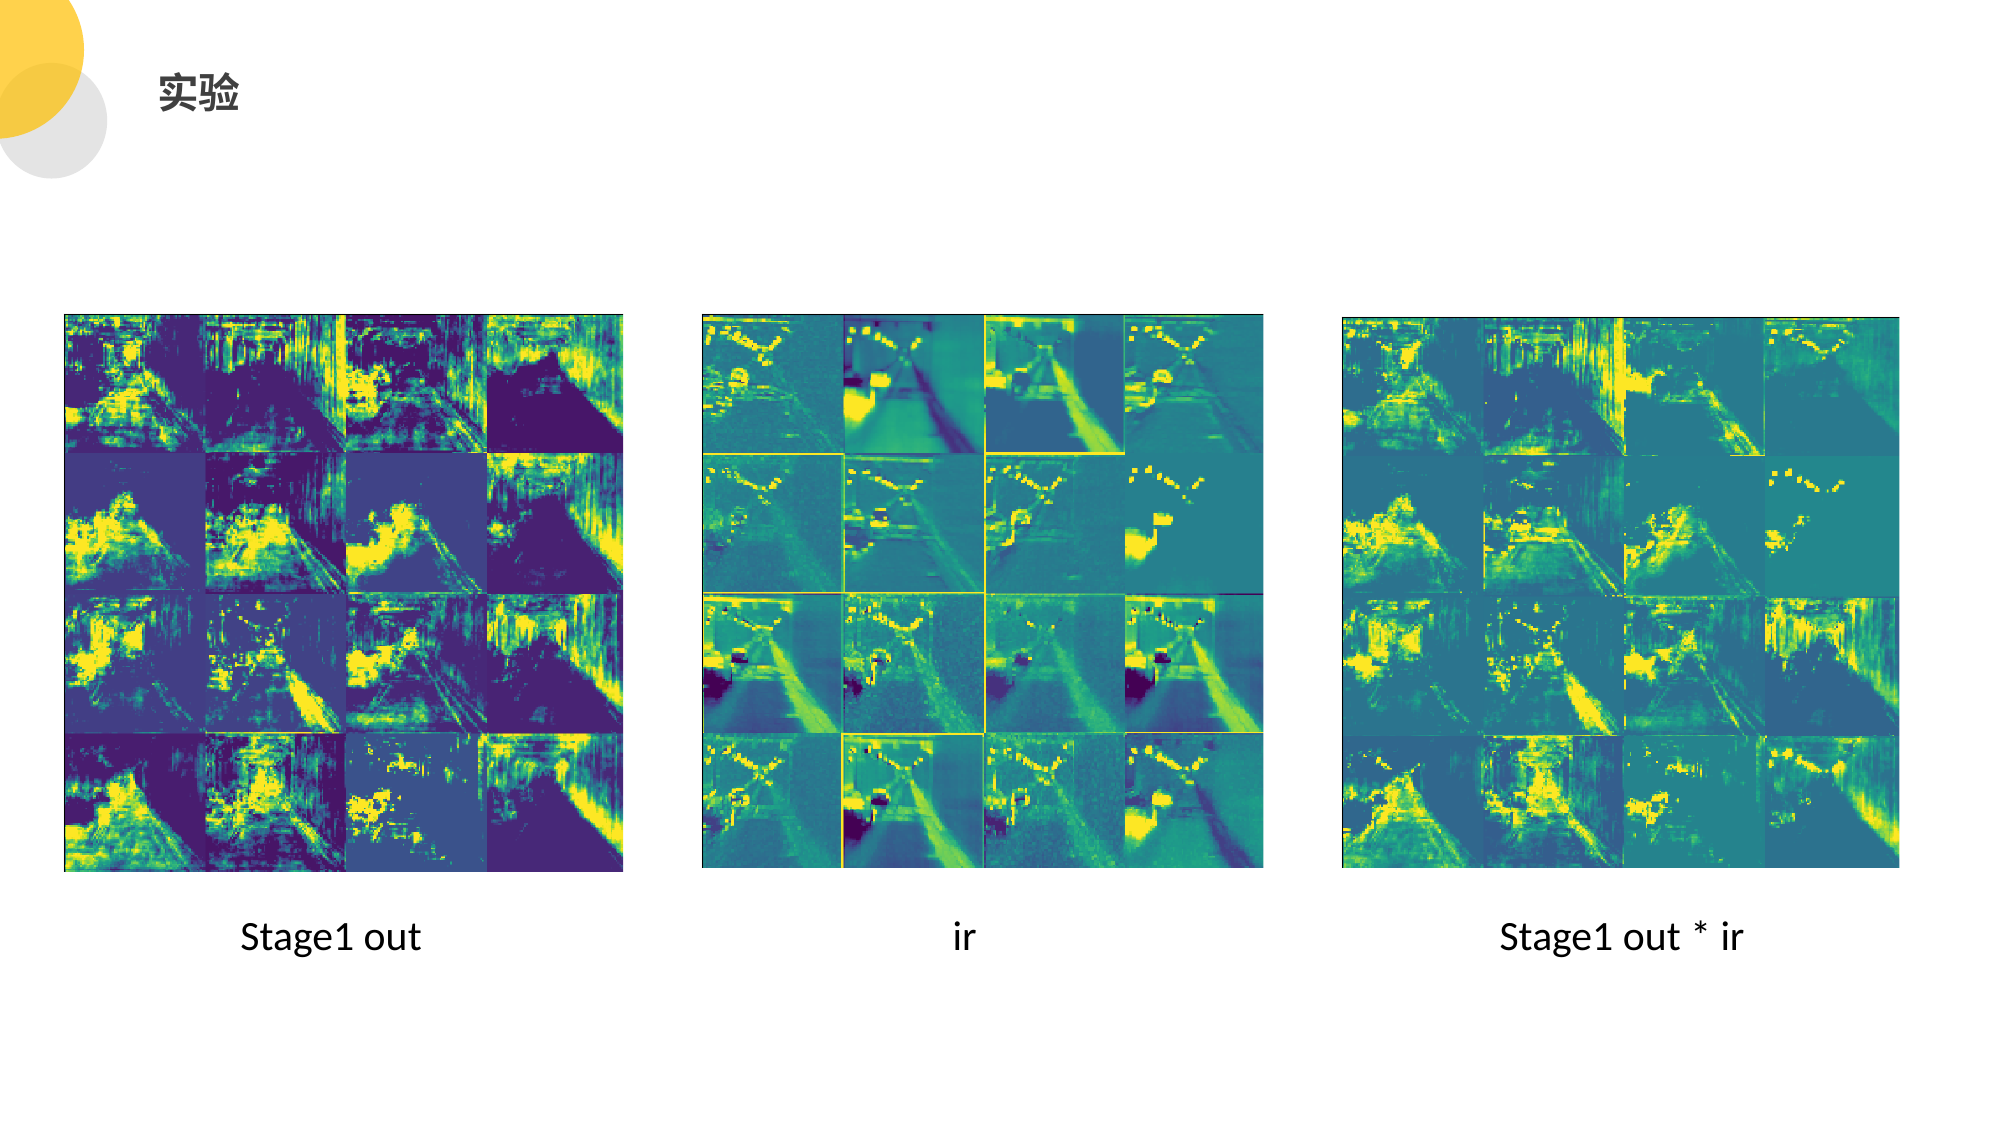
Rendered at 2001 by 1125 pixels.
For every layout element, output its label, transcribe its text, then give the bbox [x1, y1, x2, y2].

text_box Stage1 out * ir [1484, 888, 1805, 966]
picture [699, 311, 1264, 868]
text_box 实验 [142, 59, 256, 124]
text_box Stage1 out [225, 888, 459, 966]
text_box ir [937, 888, 1025, 966]
picture [61, 311, 624, 872]
picture [1339, 314, 1900, 868]
